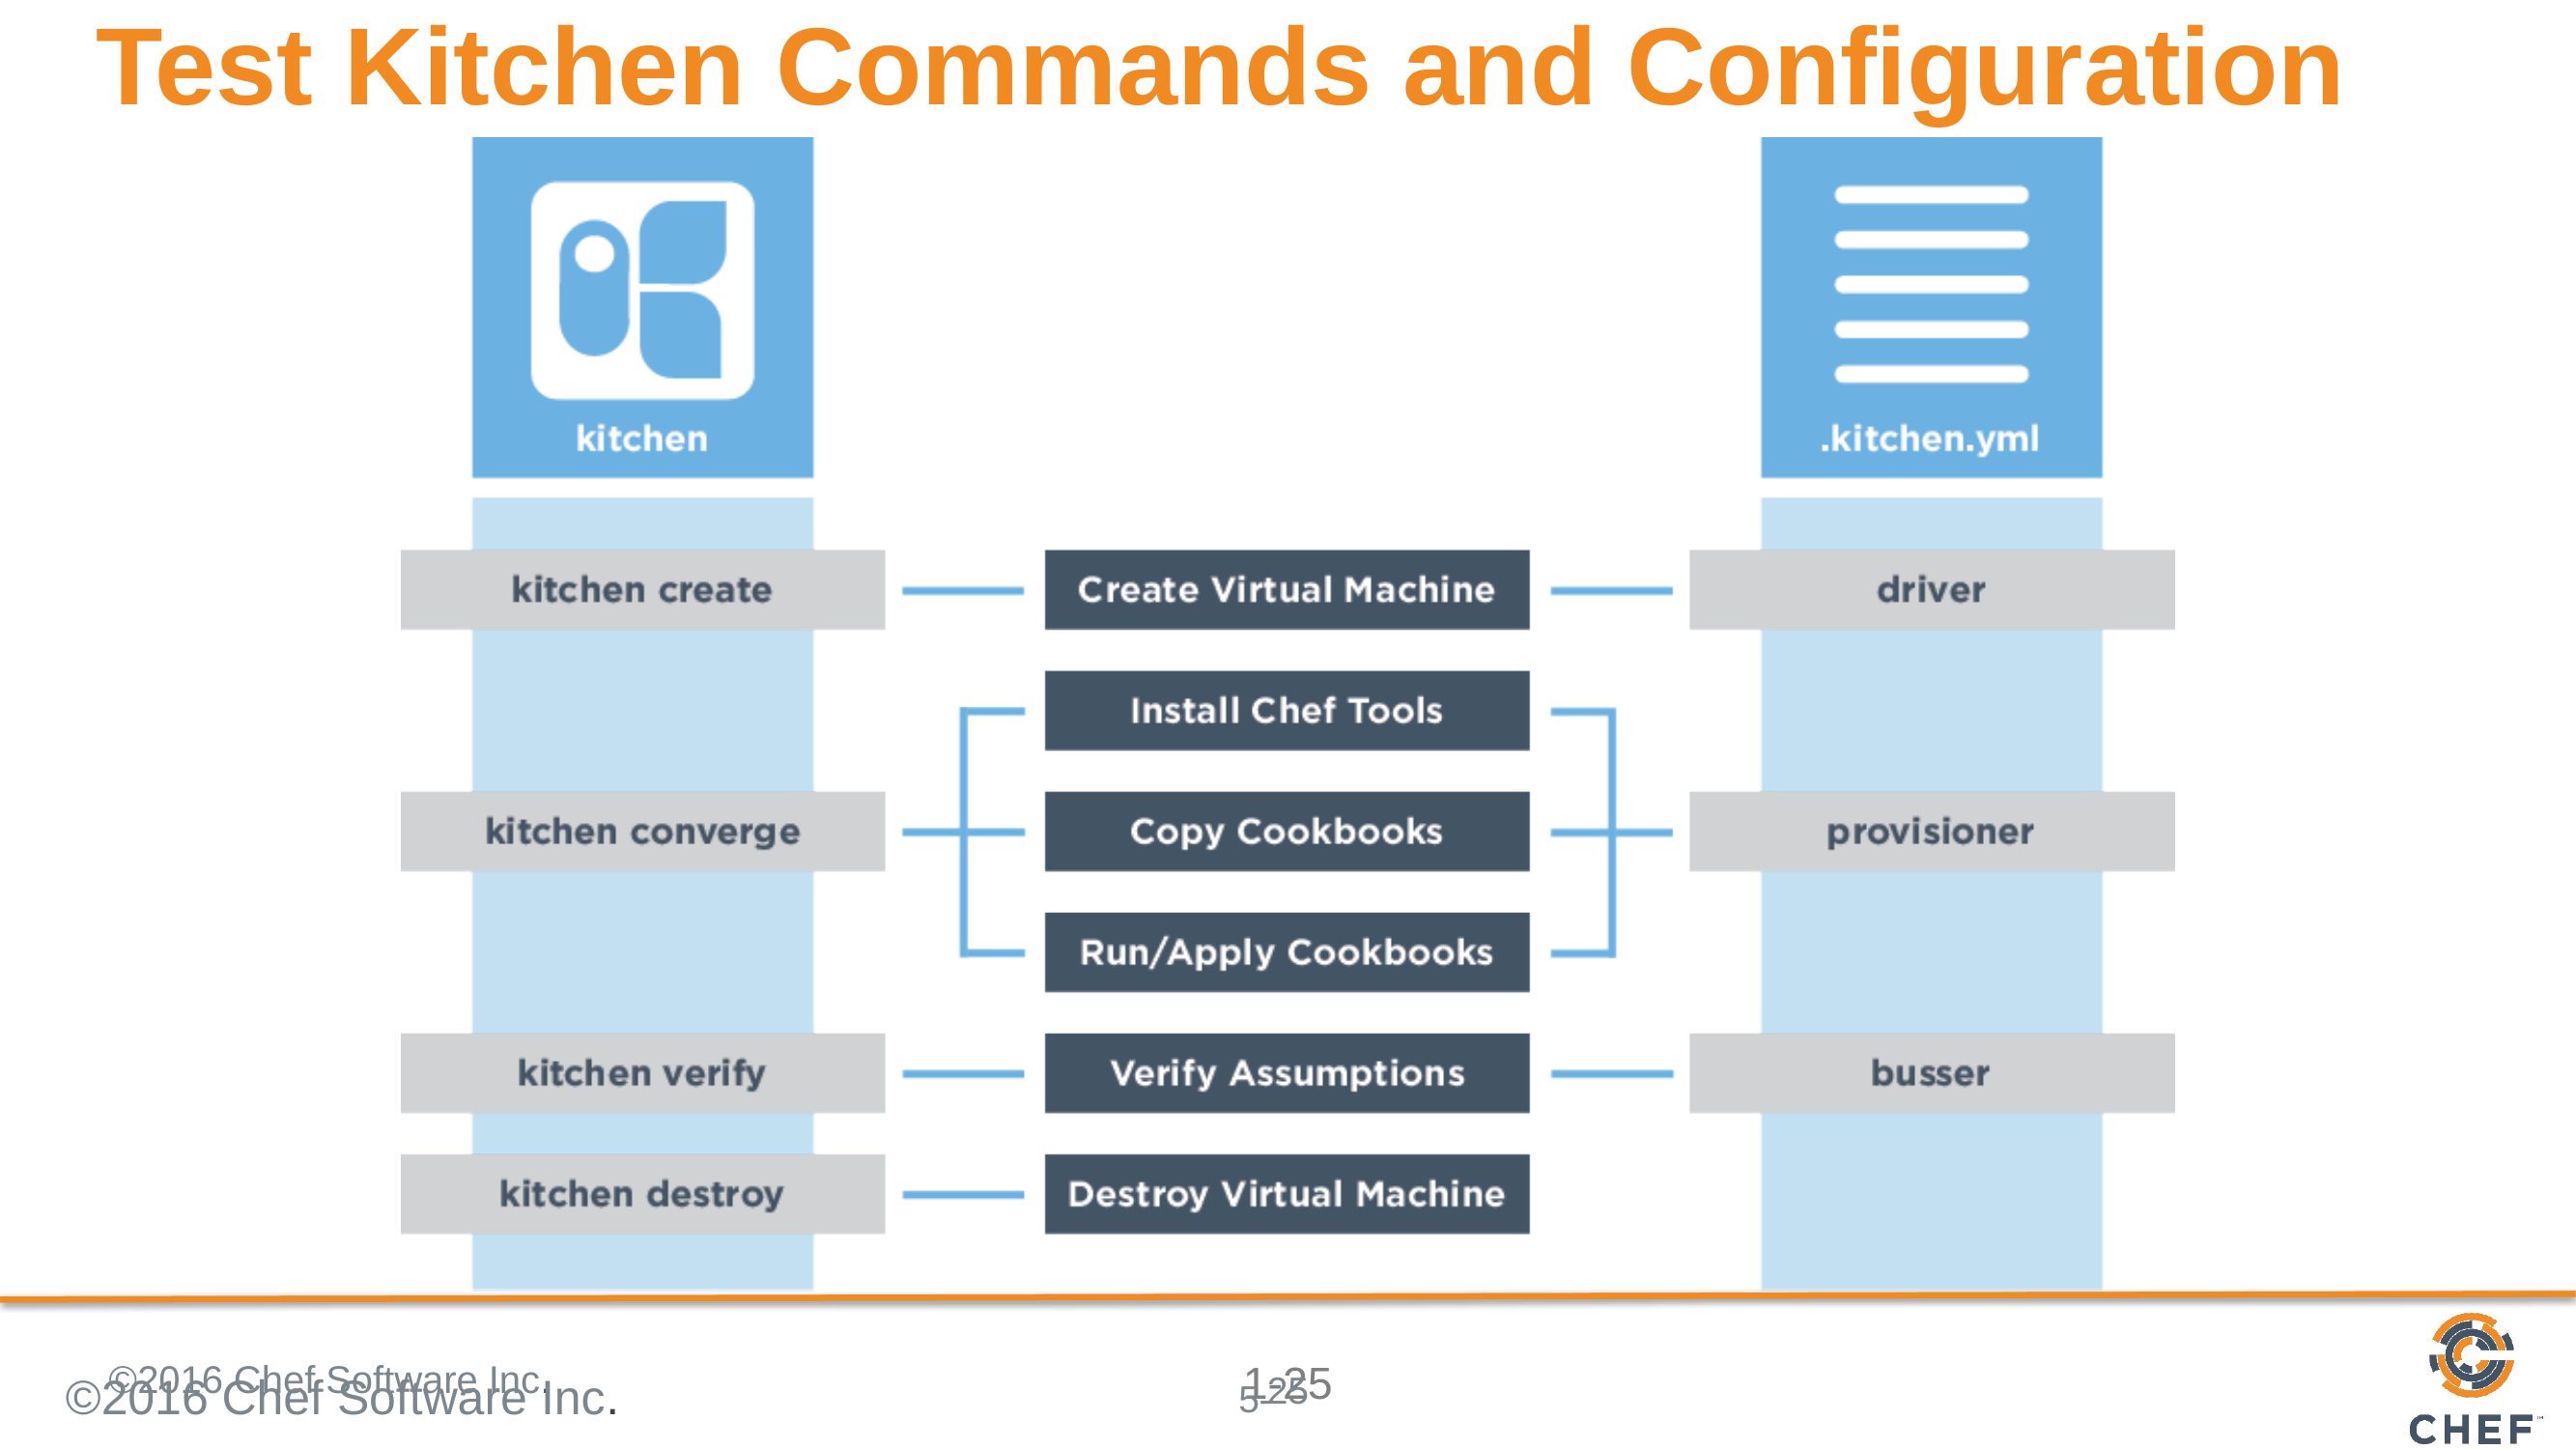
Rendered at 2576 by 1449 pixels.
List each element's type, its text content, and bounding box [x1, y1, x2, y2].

footer ©2016 Chef Software Inc. [51, 1359, 952, 1440]
picture [401, 137, 2175, 1292]
title Test Kitchen Commands and Configuration [96, 10, 2463, 142]
picture [2399, 1297, 2551, 1449]
slide_number 25 [998, 1359, 1578, 1437]
